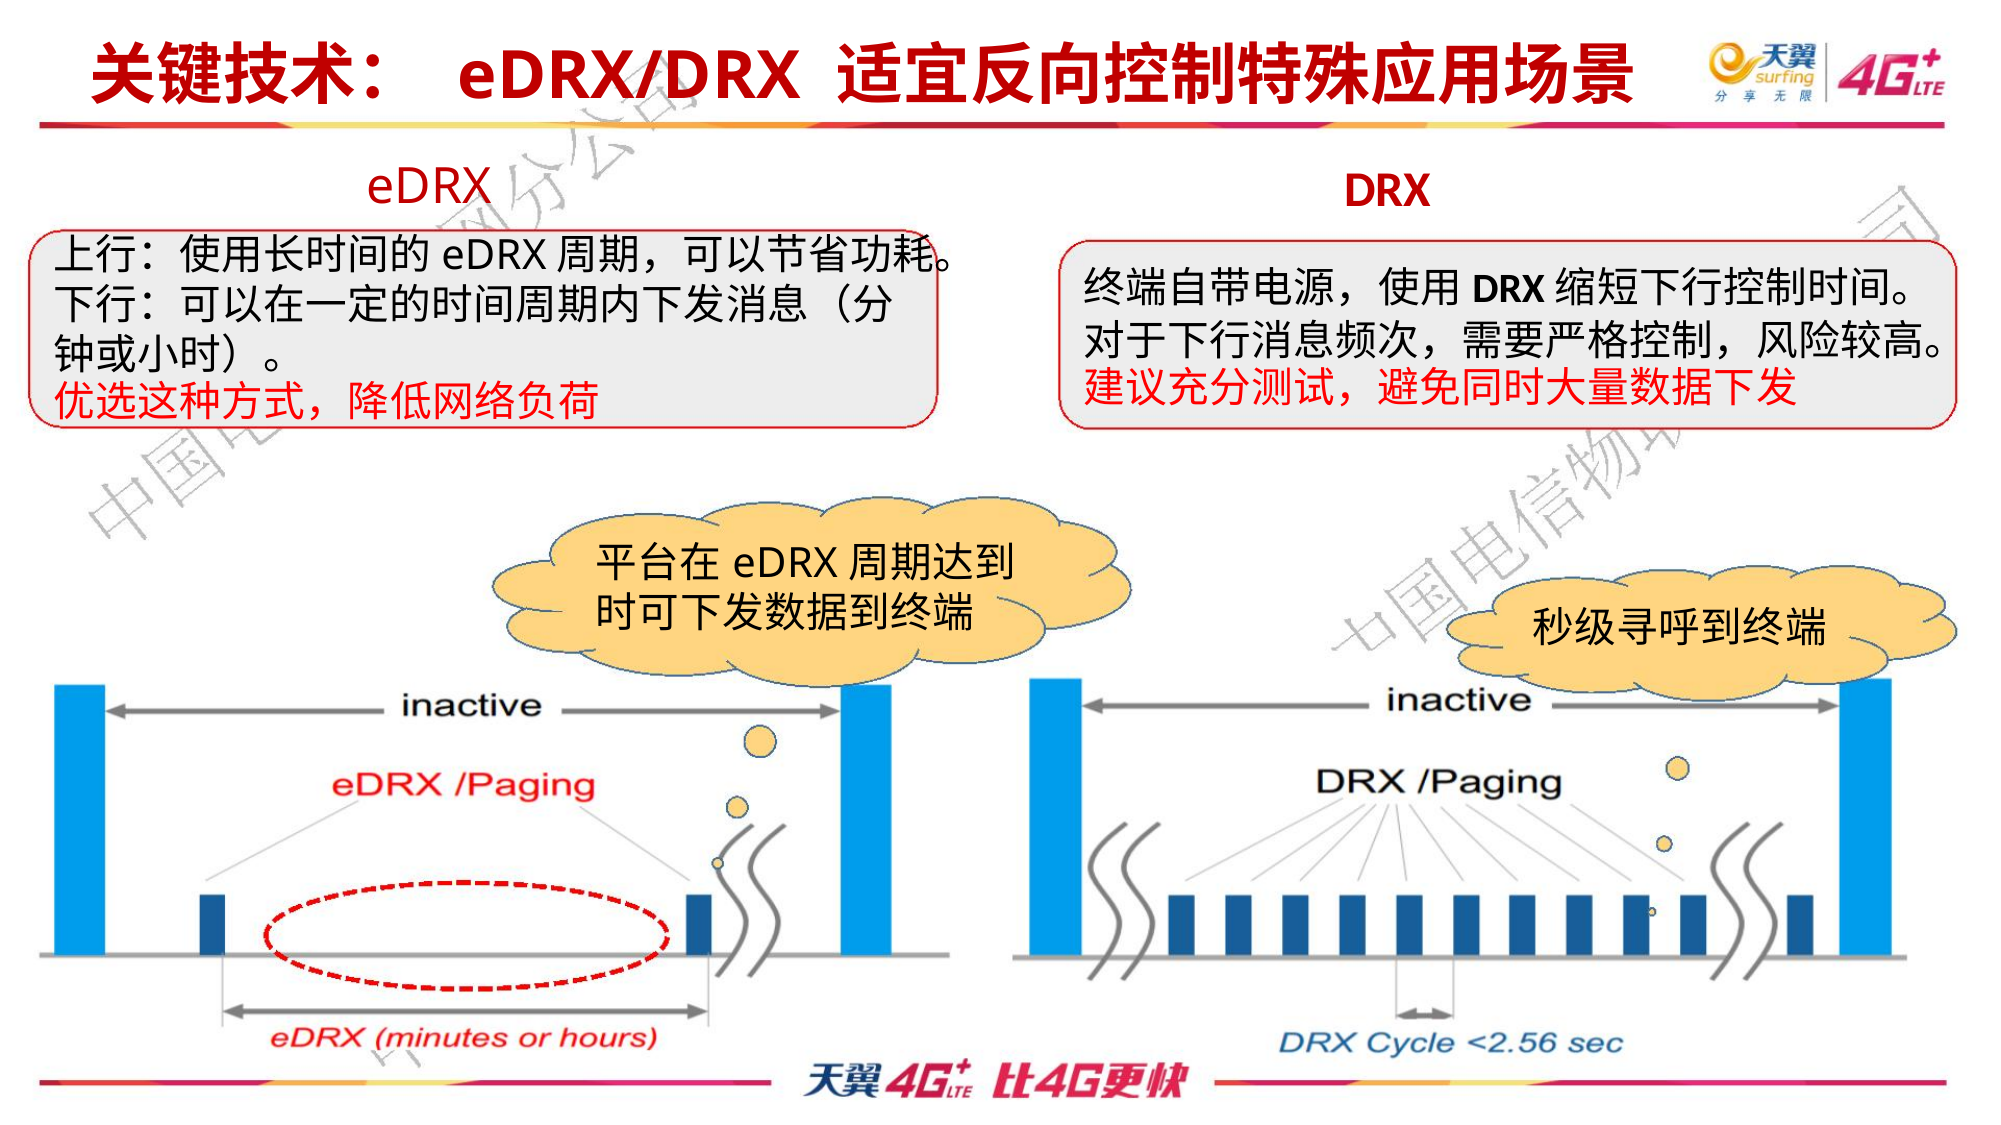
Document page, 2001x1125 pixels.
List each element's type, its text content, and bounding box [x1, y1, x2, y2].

text_box 秒级寻呼到终端 [1532, 608, 1889, 651]
text_box 上行：使用长时间的eDRX周期，可以节省功耗。 下行：可以在一定的时间周期内下发消息（分 钟或小时）。 [53, 236, 1067, 379]
text_box [0, 0, 2000, 1125]
text_box DRX [1344, 155, 1507, 217]
text_box eDRX [365, 163, 542, 214]
text_box 关键技术： eDRX/DRX 适宜反向控制特殊应用场景 [89, 23, 1857, 113]
text_box 终端自带电源，使用DRX缩短下行控制时间。 对于下行消息频次，需要严格控制，风险较高。 建议充分测试，避免同时大量数据下发 [1083, 260, 2000, 412]
text_box 优选这种方式，降低网络负荷 [53, 383, 681, 425]
text_box 平台在eDRX周期达到 [595, 544, 1037, 586]
text_box 时可下发数据到终端 [595, 594, 1037, 636]
